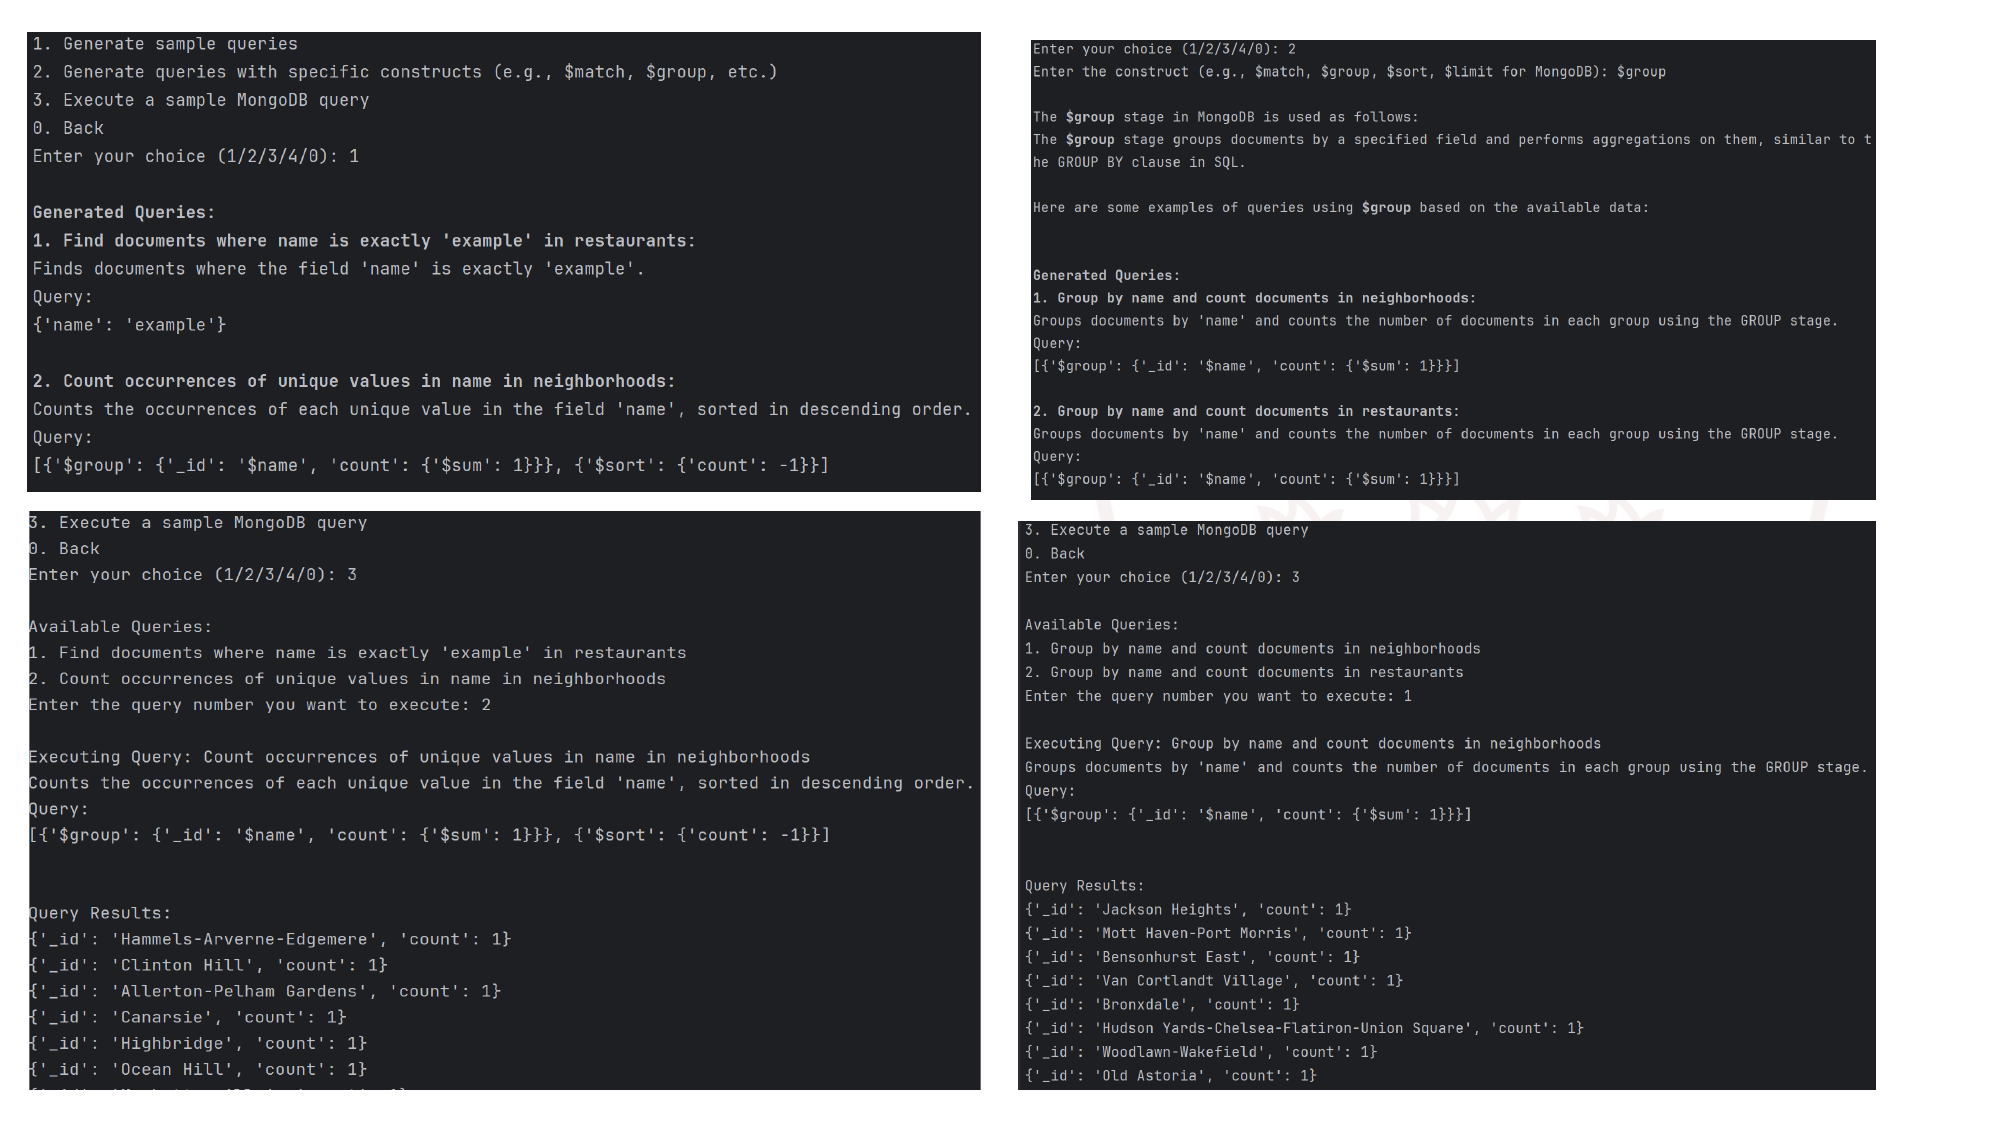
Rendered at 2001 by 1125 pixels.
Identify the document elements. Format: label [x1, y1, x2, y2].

picture [1031, 39, 1877, 500]
picture [27, 31, 981, 492]
picture [20, 510, 981, 1115]
picture [1017, 521, 1877, 1090]
